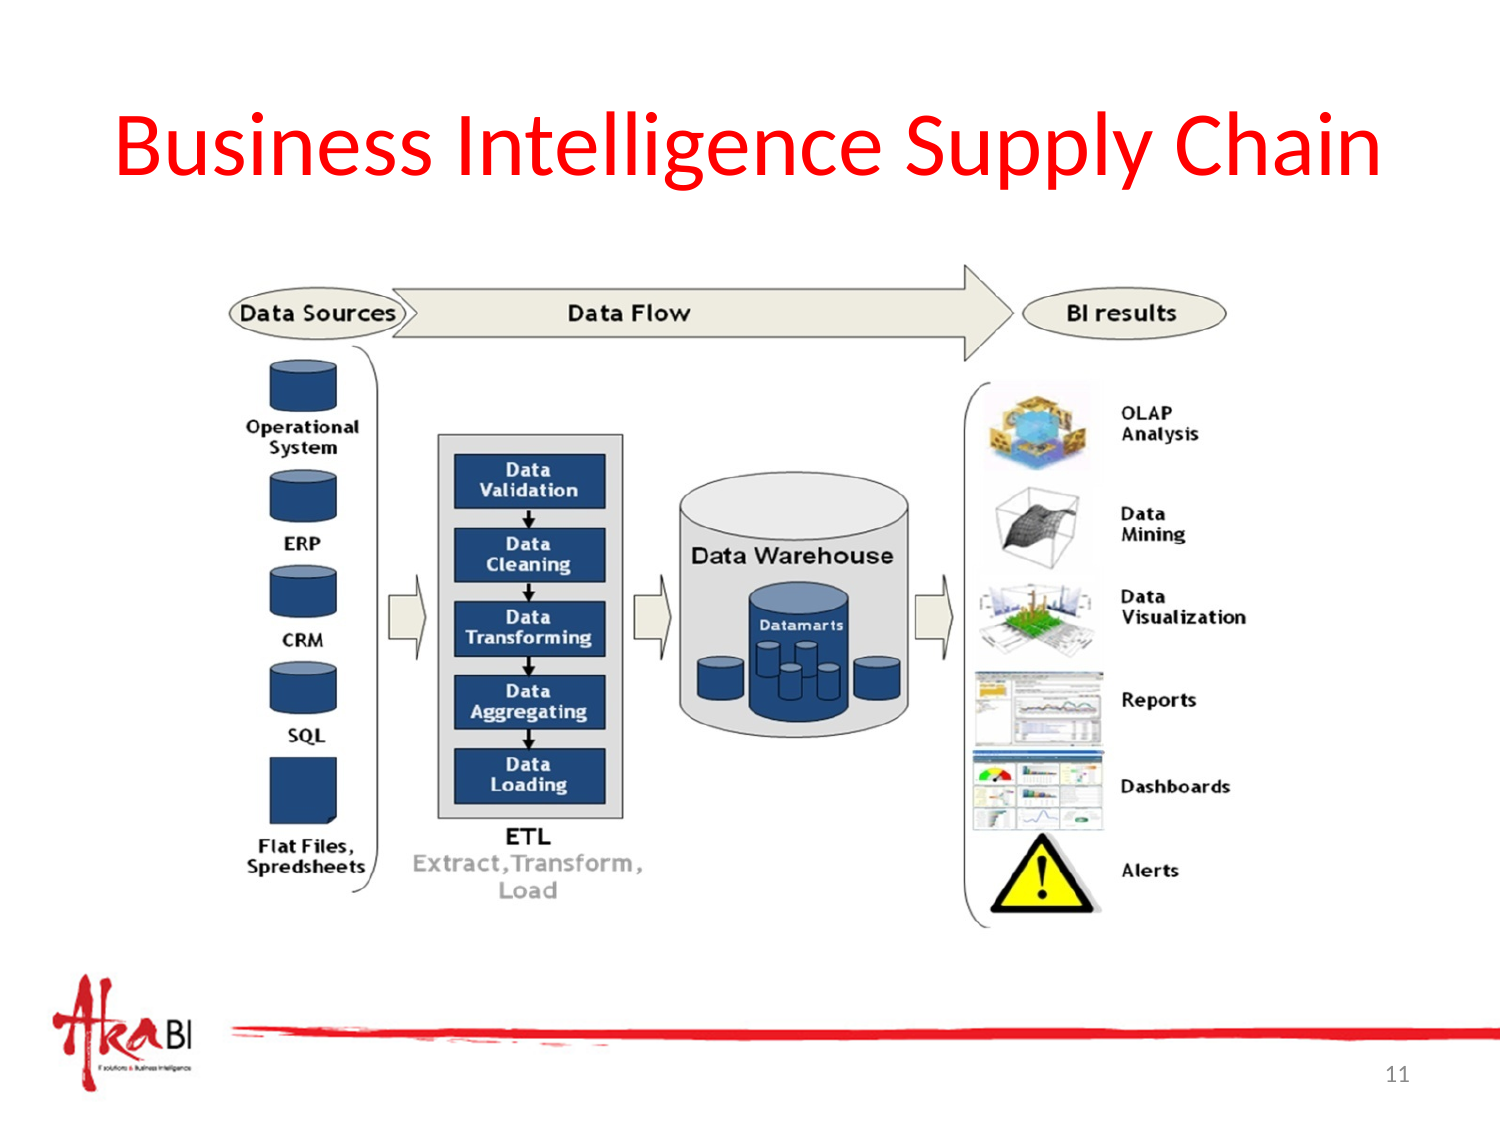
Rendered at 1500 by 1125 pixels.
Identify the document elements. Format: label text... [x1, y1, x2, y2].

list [224, 264, 1252, 938]
title Business Intelligence Supply Chain [75, 45, 1425, 233]
picture [0, 0, 1500, 1125]
slide_number 11 [1074, 1042, 1425, 1103]
